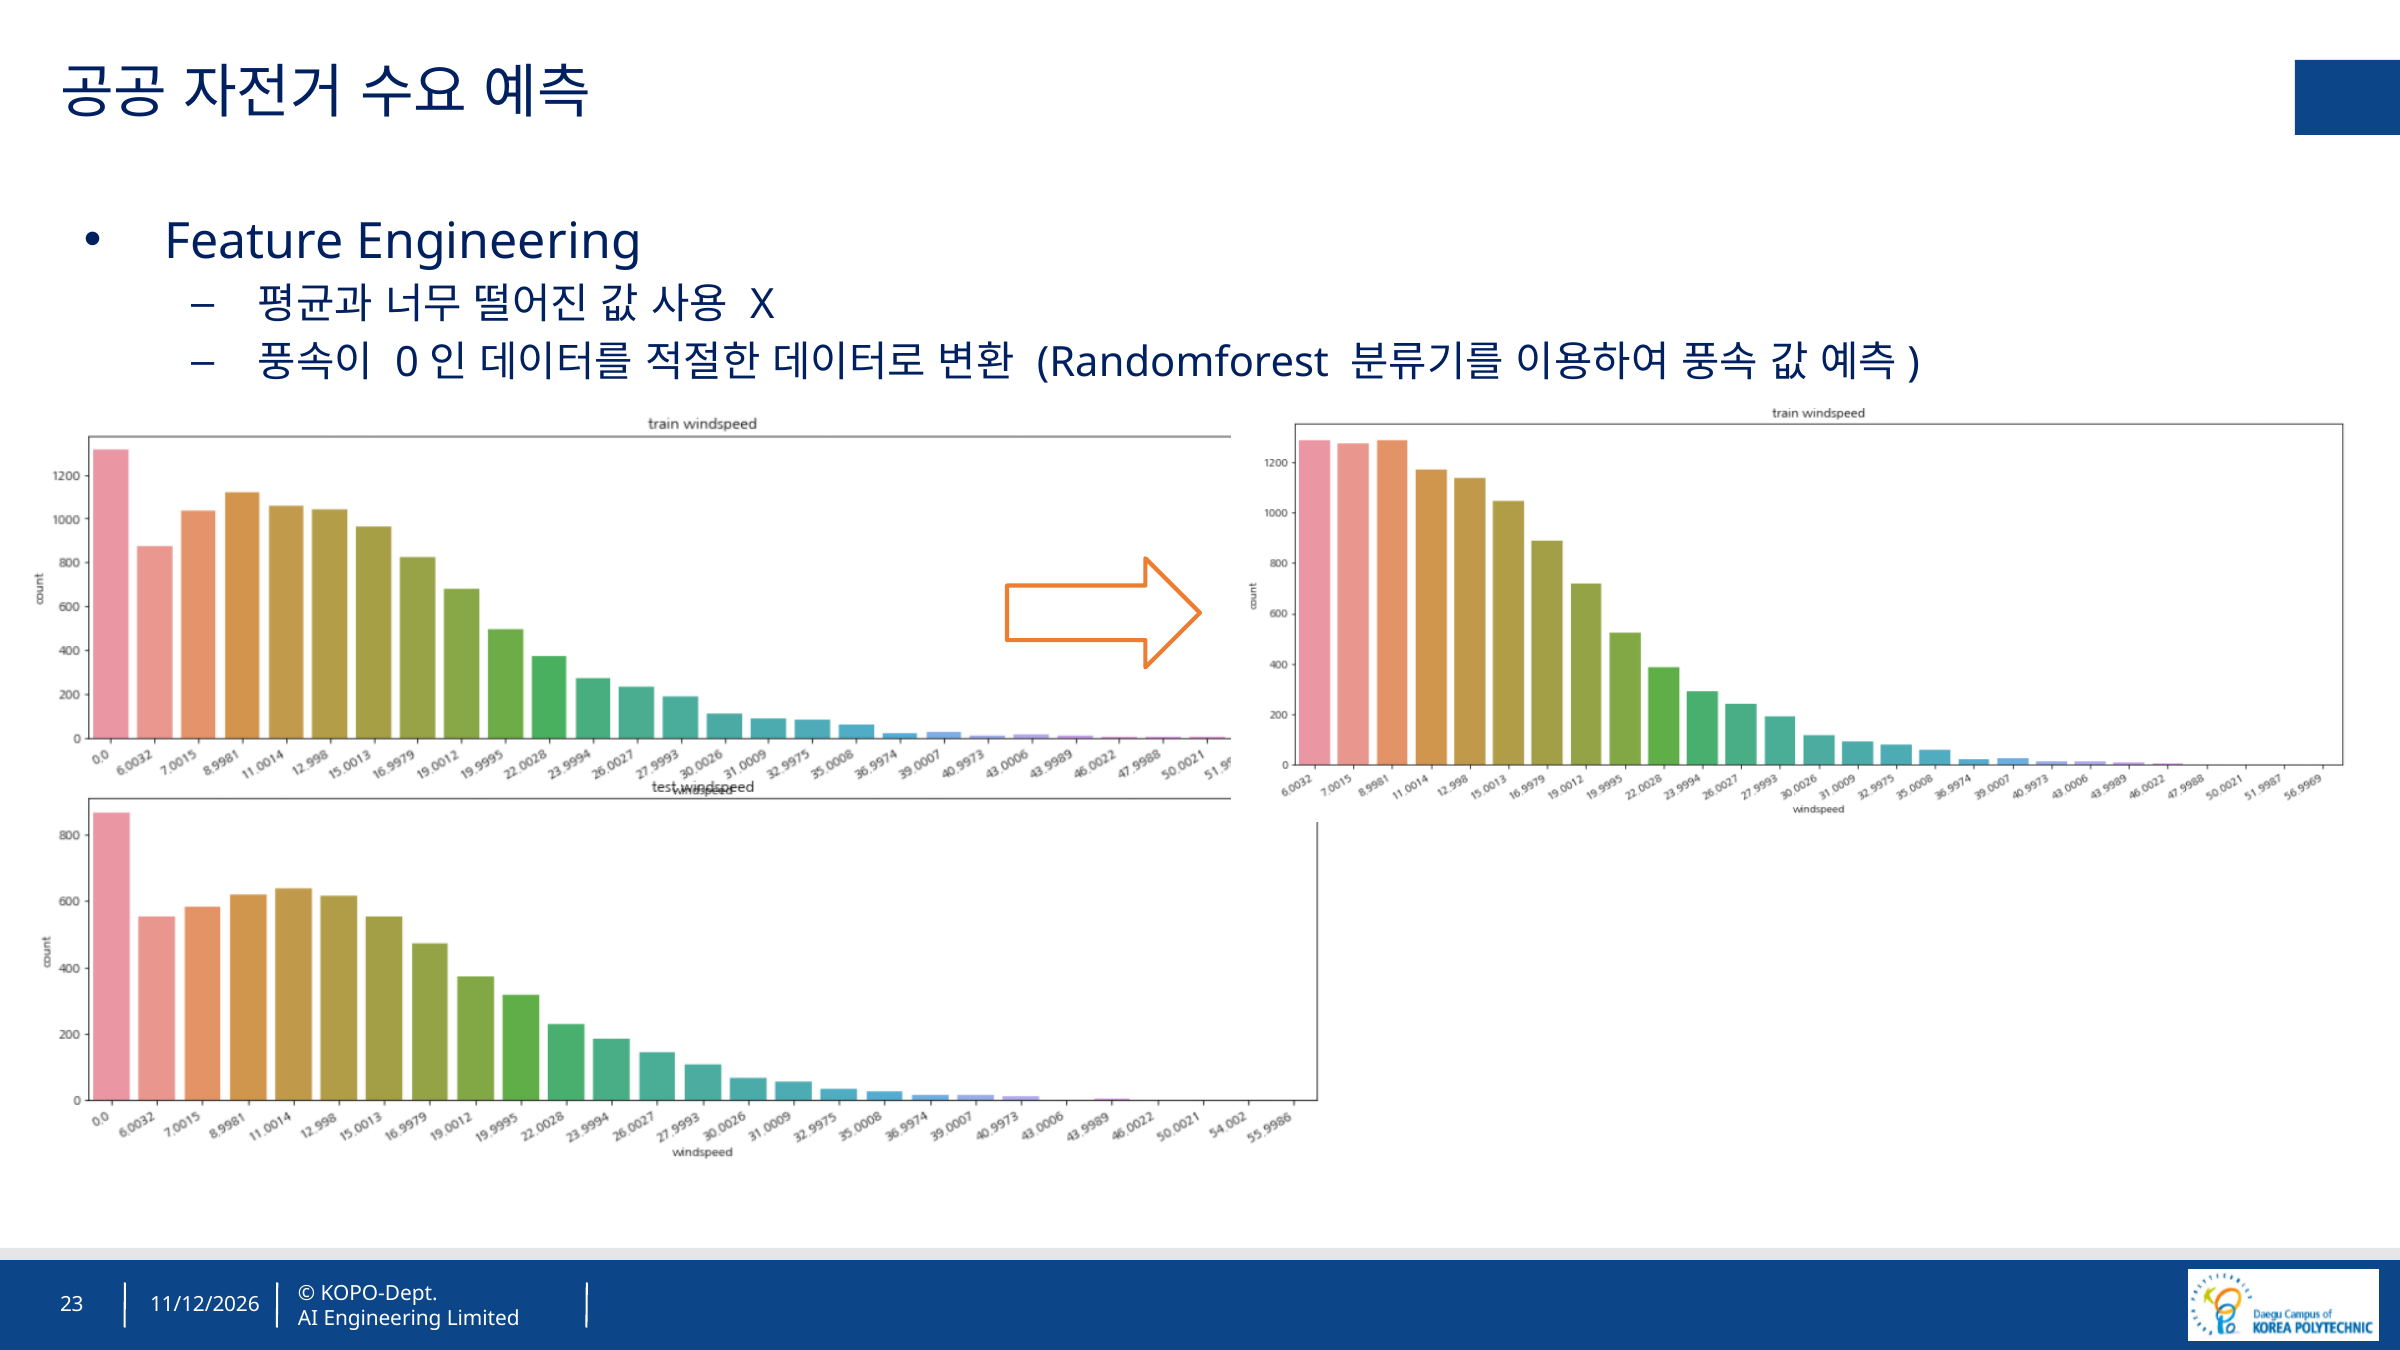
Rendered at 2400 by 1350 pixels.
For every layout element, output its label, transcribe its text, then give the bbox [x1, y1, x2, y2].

slide_number 23 [60, 1282, 120, 1328]
picture [21, 408, 2356, 1167]
list Feature Engineering 평균과 너무 떨어진 값 사용 X 풍속이 0인 데이터를 적절한 데이터로 변환 (Randomforest 분류기를 이용하여 풍속 값 예측) [62, 197, 2141, 348]
picture [2188, 1269, 2379, 1341]
list 공공 자전거 수요 예측 [60, 54, 2235, 175]
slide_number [150, 1282, 270, 1328]
